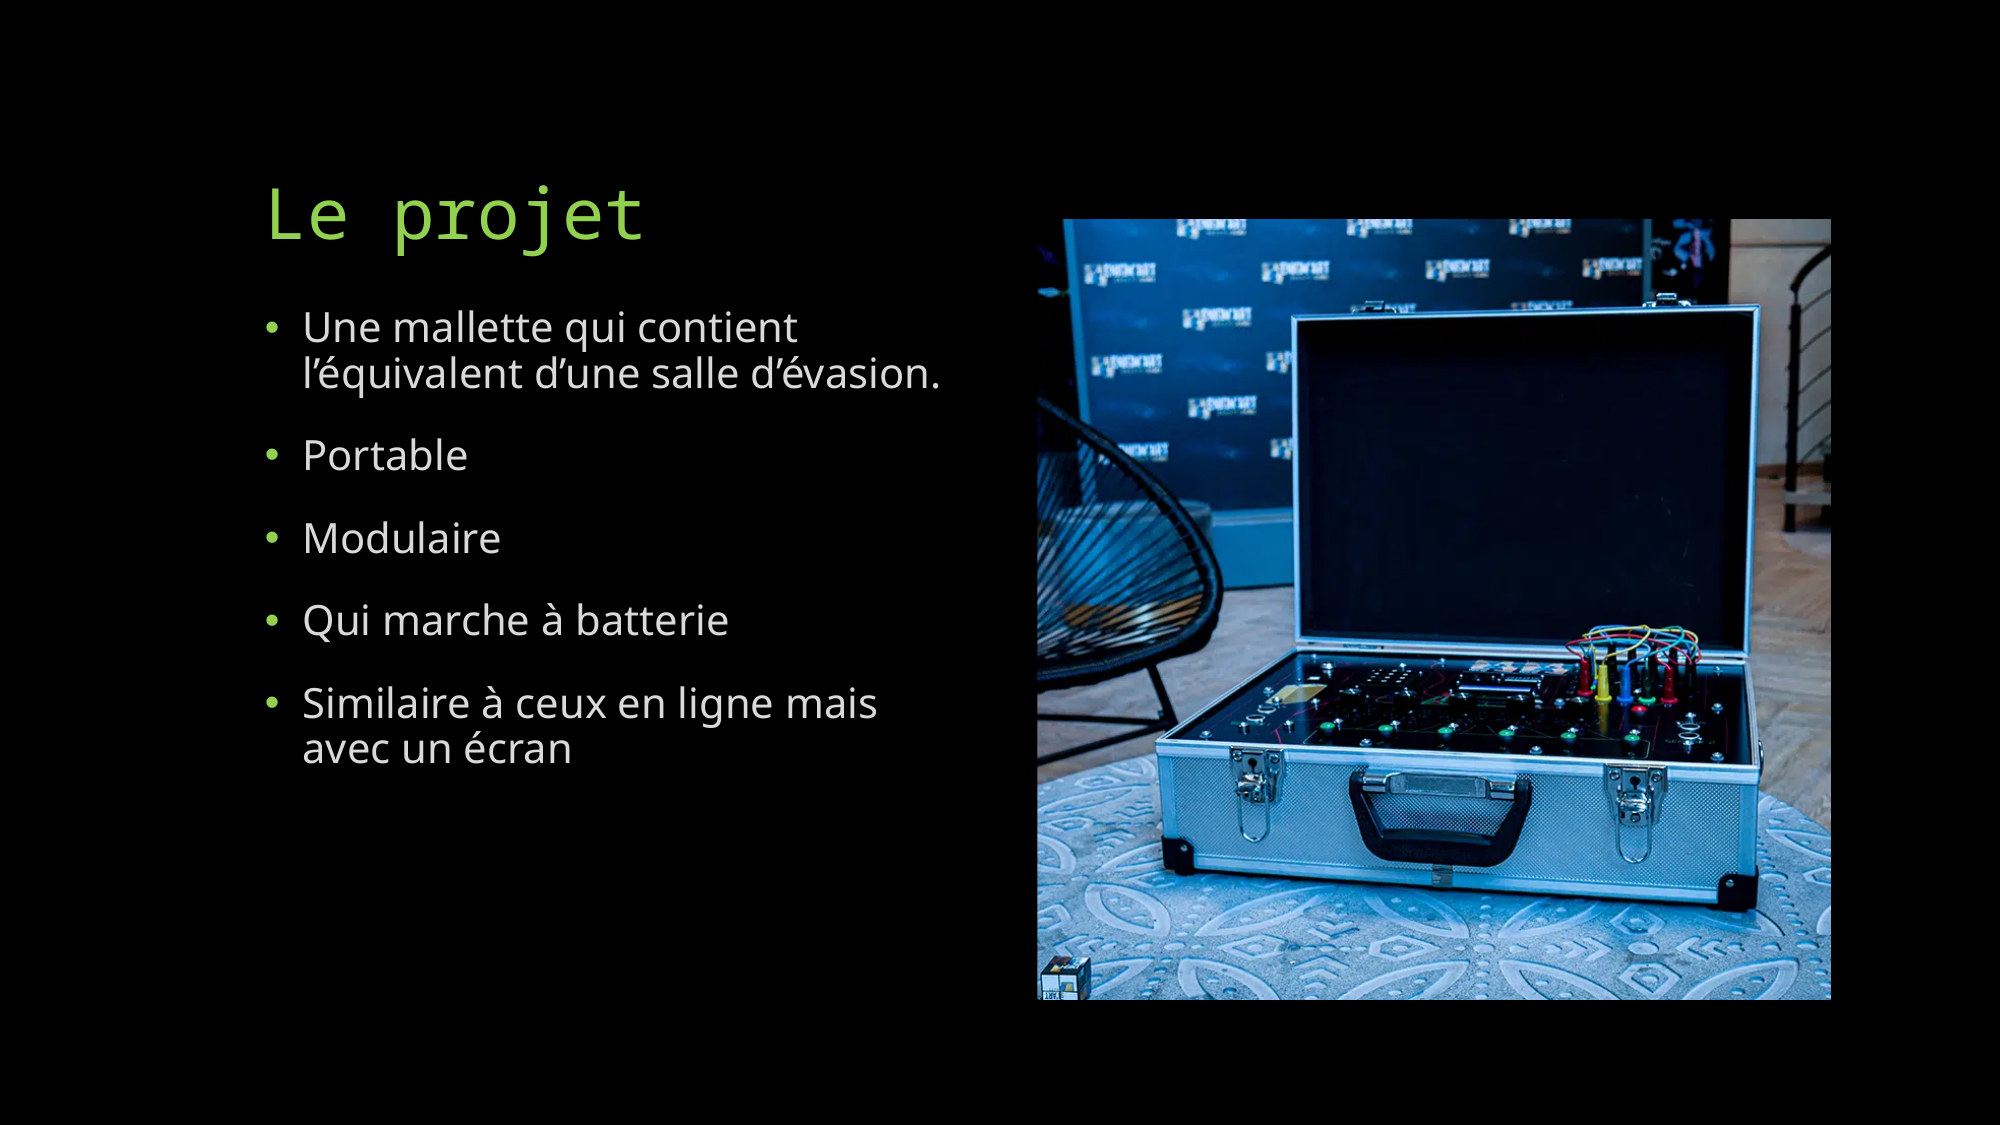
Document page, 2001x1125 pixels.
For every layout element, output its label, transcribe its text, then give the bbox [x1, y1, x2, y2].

picture [1037, 219, 1831, 1000]
title Le projet [249, 75, 1750, 263]
list Une mallette qui contient l’équivalent d’une salle d’évasion. Portable Modulaire Qui marche à batterie Similaire à ceux en ligne mais avec un écran [249, 299, 963, 1000]
